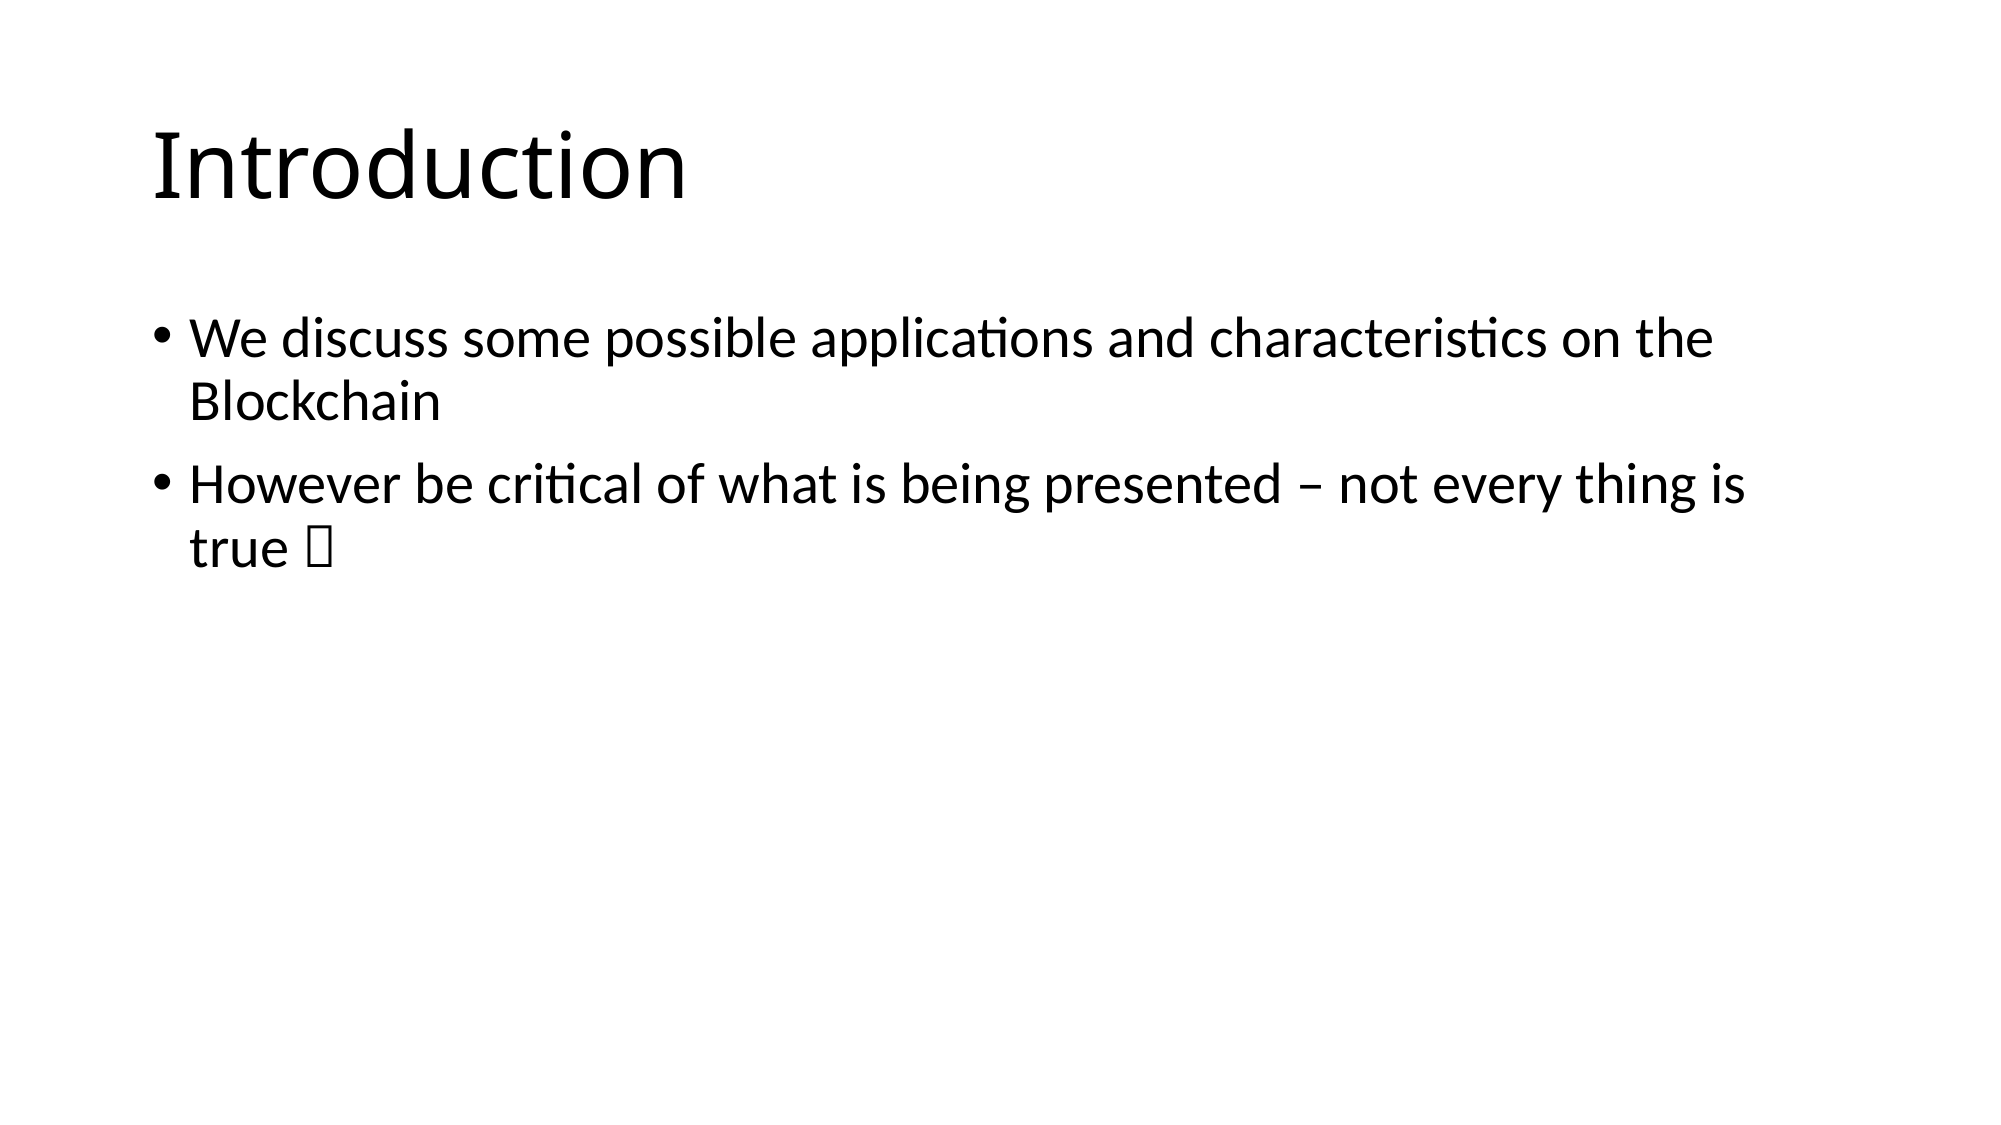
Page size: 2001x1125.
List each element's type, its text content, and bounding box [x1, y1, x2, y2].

list We discuss some possible applications and characteristics on the Blockchain However be critical of what is being presented – not every thing is true  [137, 299, 1863, 1014]
title Introduction [137, 59, 1863, 278]
